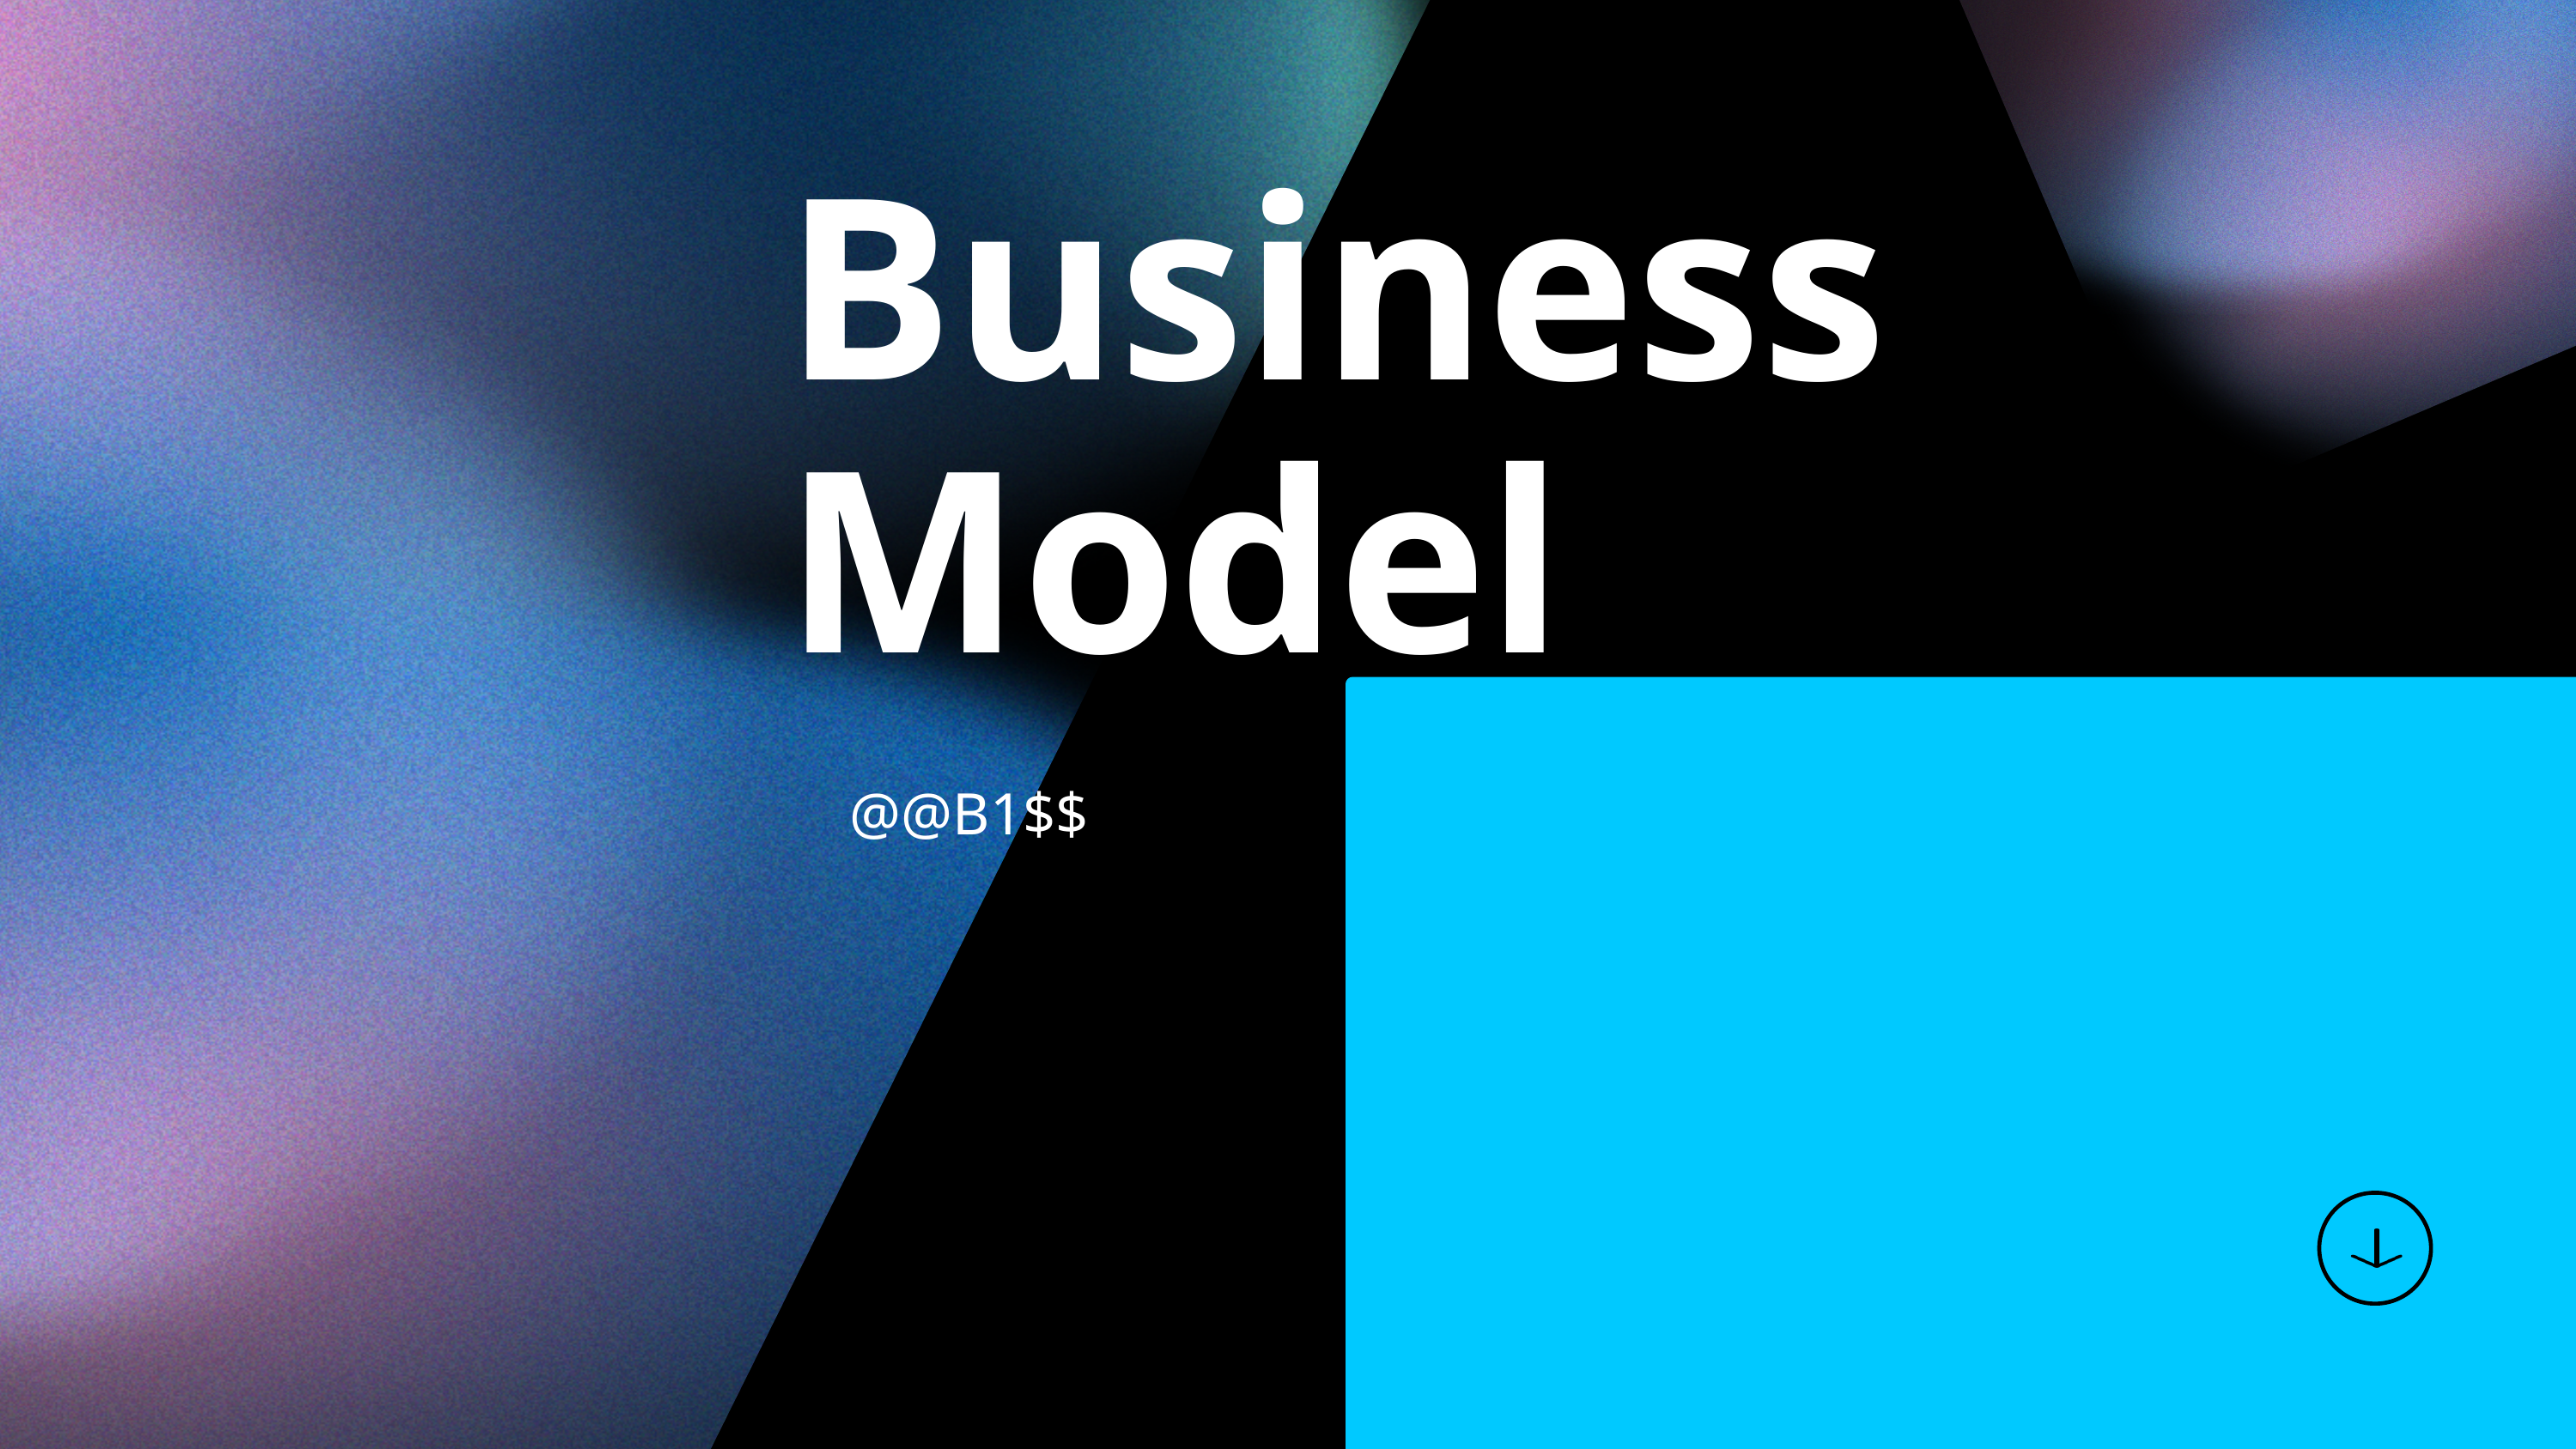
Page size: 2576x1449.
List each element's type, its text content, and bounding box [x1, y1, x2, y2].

text_box Business Model [784, 158, 2069, 703]
text_box @@B1$$ [849, 758, 1340, 935]
text_box [0, 0, 1431, 1449]
text_box [1959, 0, 2576, 515]
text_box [1345, 676, 2576, 1449]
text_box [2318, 1192, 2432, 1304]
